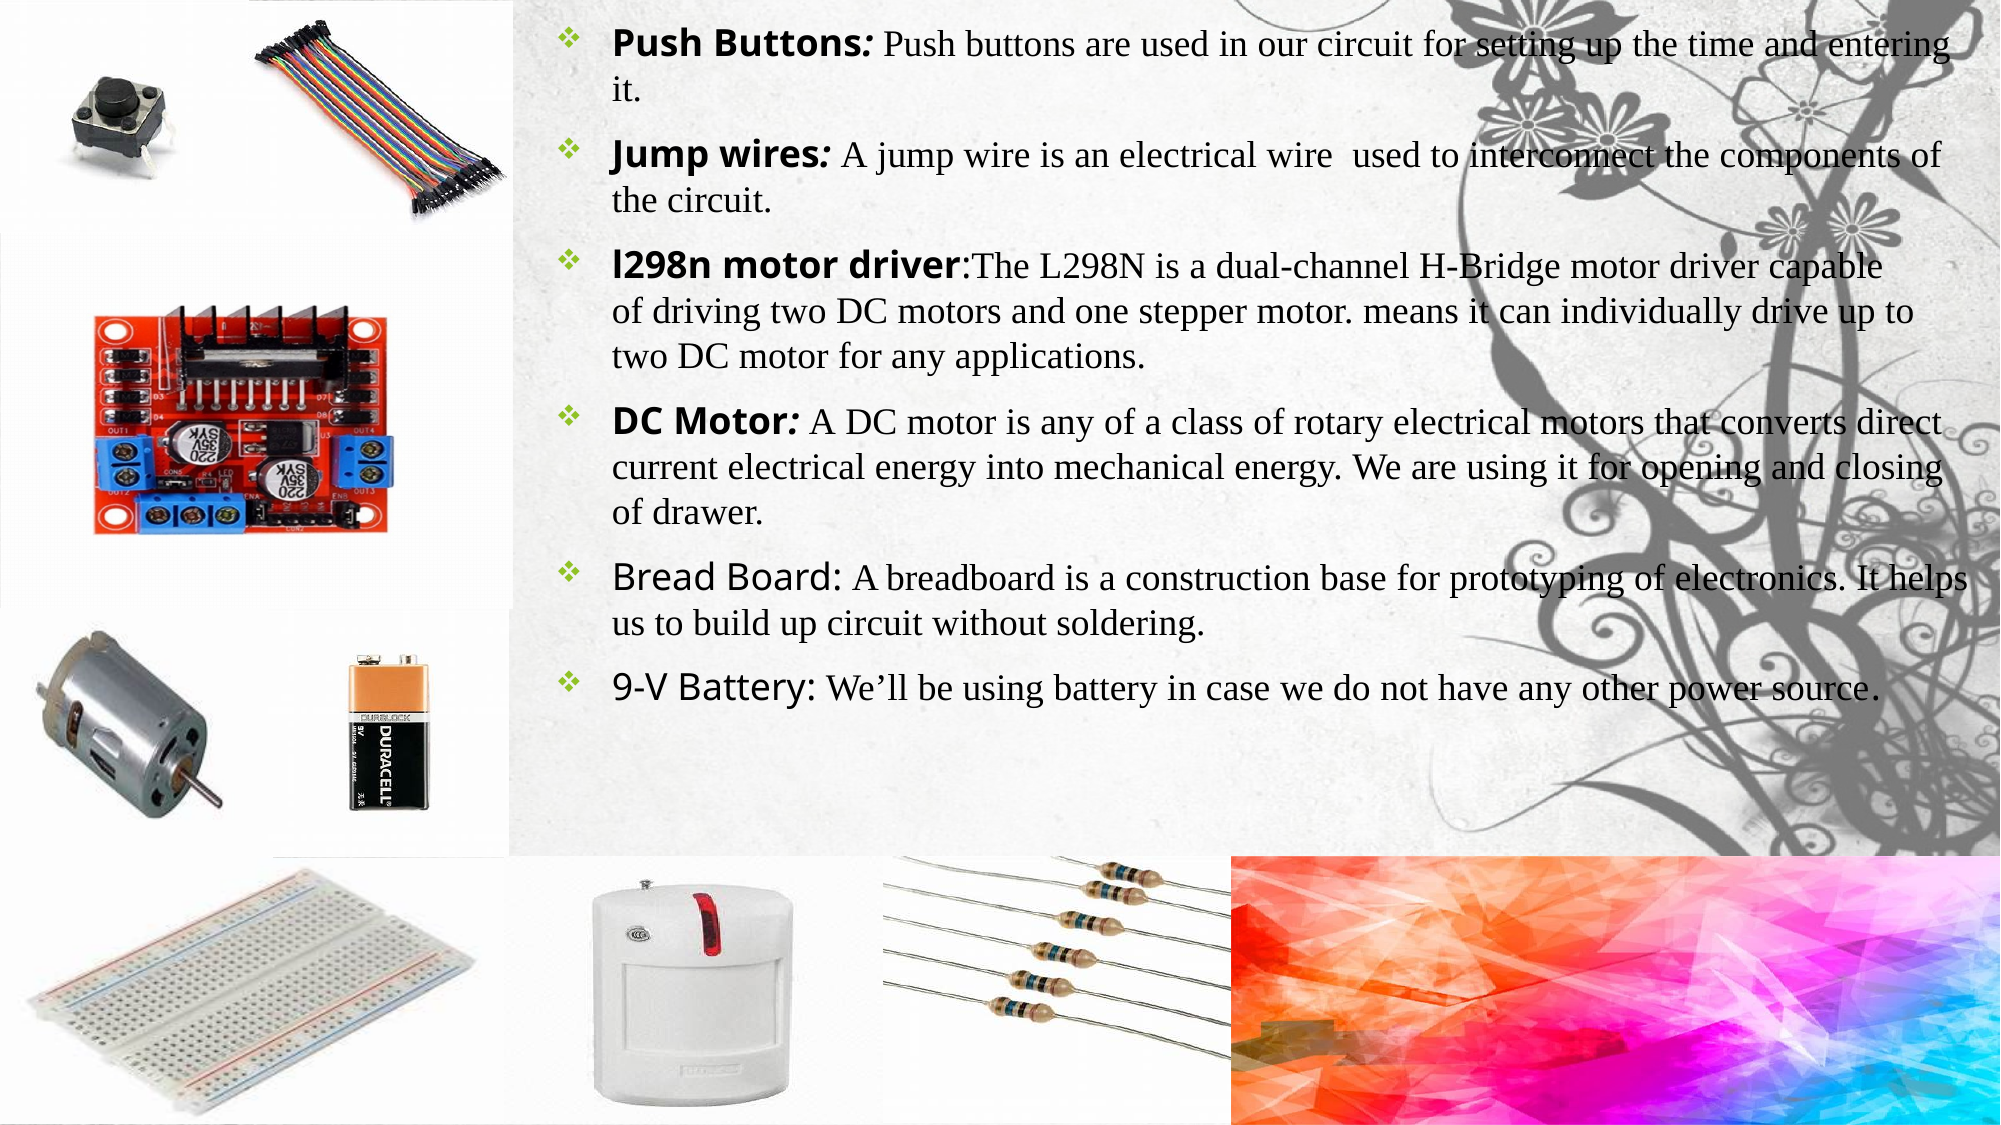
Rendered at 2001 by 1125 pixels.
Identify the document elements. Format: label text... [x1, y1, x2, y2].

list Push Buttons: Push buttons are used in our circuit for setting up the time and entering it. Jump wires: A jump wire is an electrical wire used to interconnect the components of the circuit. l298n motor driver:The L298N is a dual-channel H-Bridge motor driver capable of driving two DC motors and one stepper motor. means it can individually drive up to two DC motor for any applications. DC Motor: A DC motor is any of a class of rotary electrical motors that converts direct current electrical energy into mechanical energy. We are using it for opening and closing of drawer. Bread Board: A breadboard is a construction base for prototyping of electronics. It helps us to build up circuit without soldering. 9-V Battery: We’ll be using battery in case we do not have any other power source. [540, 11, 2000, 856]
picture [0, 0, 2000, 1125]
